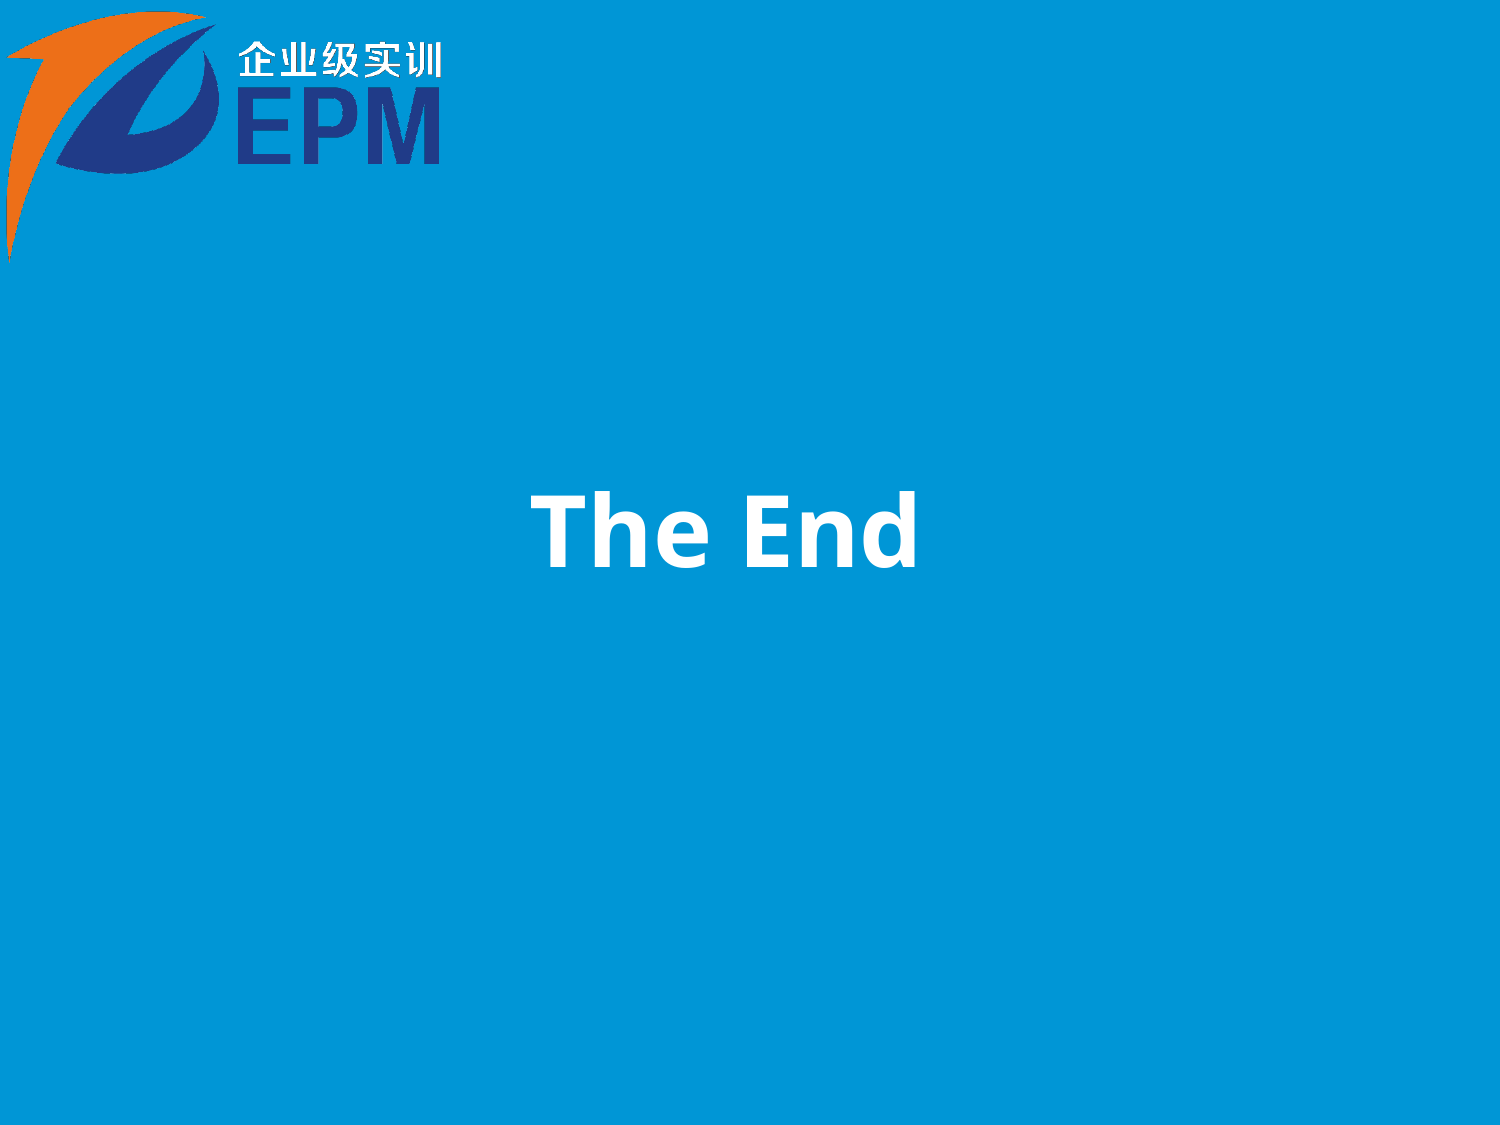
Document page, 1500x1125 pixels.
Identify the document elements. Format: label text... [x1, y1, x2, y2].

picture [240, 53, 273, 75]
picture [57, 28, 218, 173]
picture [323, 43, 335, 67]
picture [366, 51, 399, 77]
picture [310, 49, 315, 65]
picture [366, 42, 398, 51]
picture [239, 88, 289, 163]
picture [407, 54, 417, 74]
title The End [167, 380, 1286, 595]
picture [417, 43, 424, 76]
picture [240, 42, 274, 56]
picture [324, 44, 356, 76]
picture [369, 57, 379, 61]
picture [7, 12, 201, 258]
picture [282, 43, 316, 75]
picture [283, 49, 288, 65]
picture [305, 88, 356, 163]
picture [369, 88, 438, 163]
